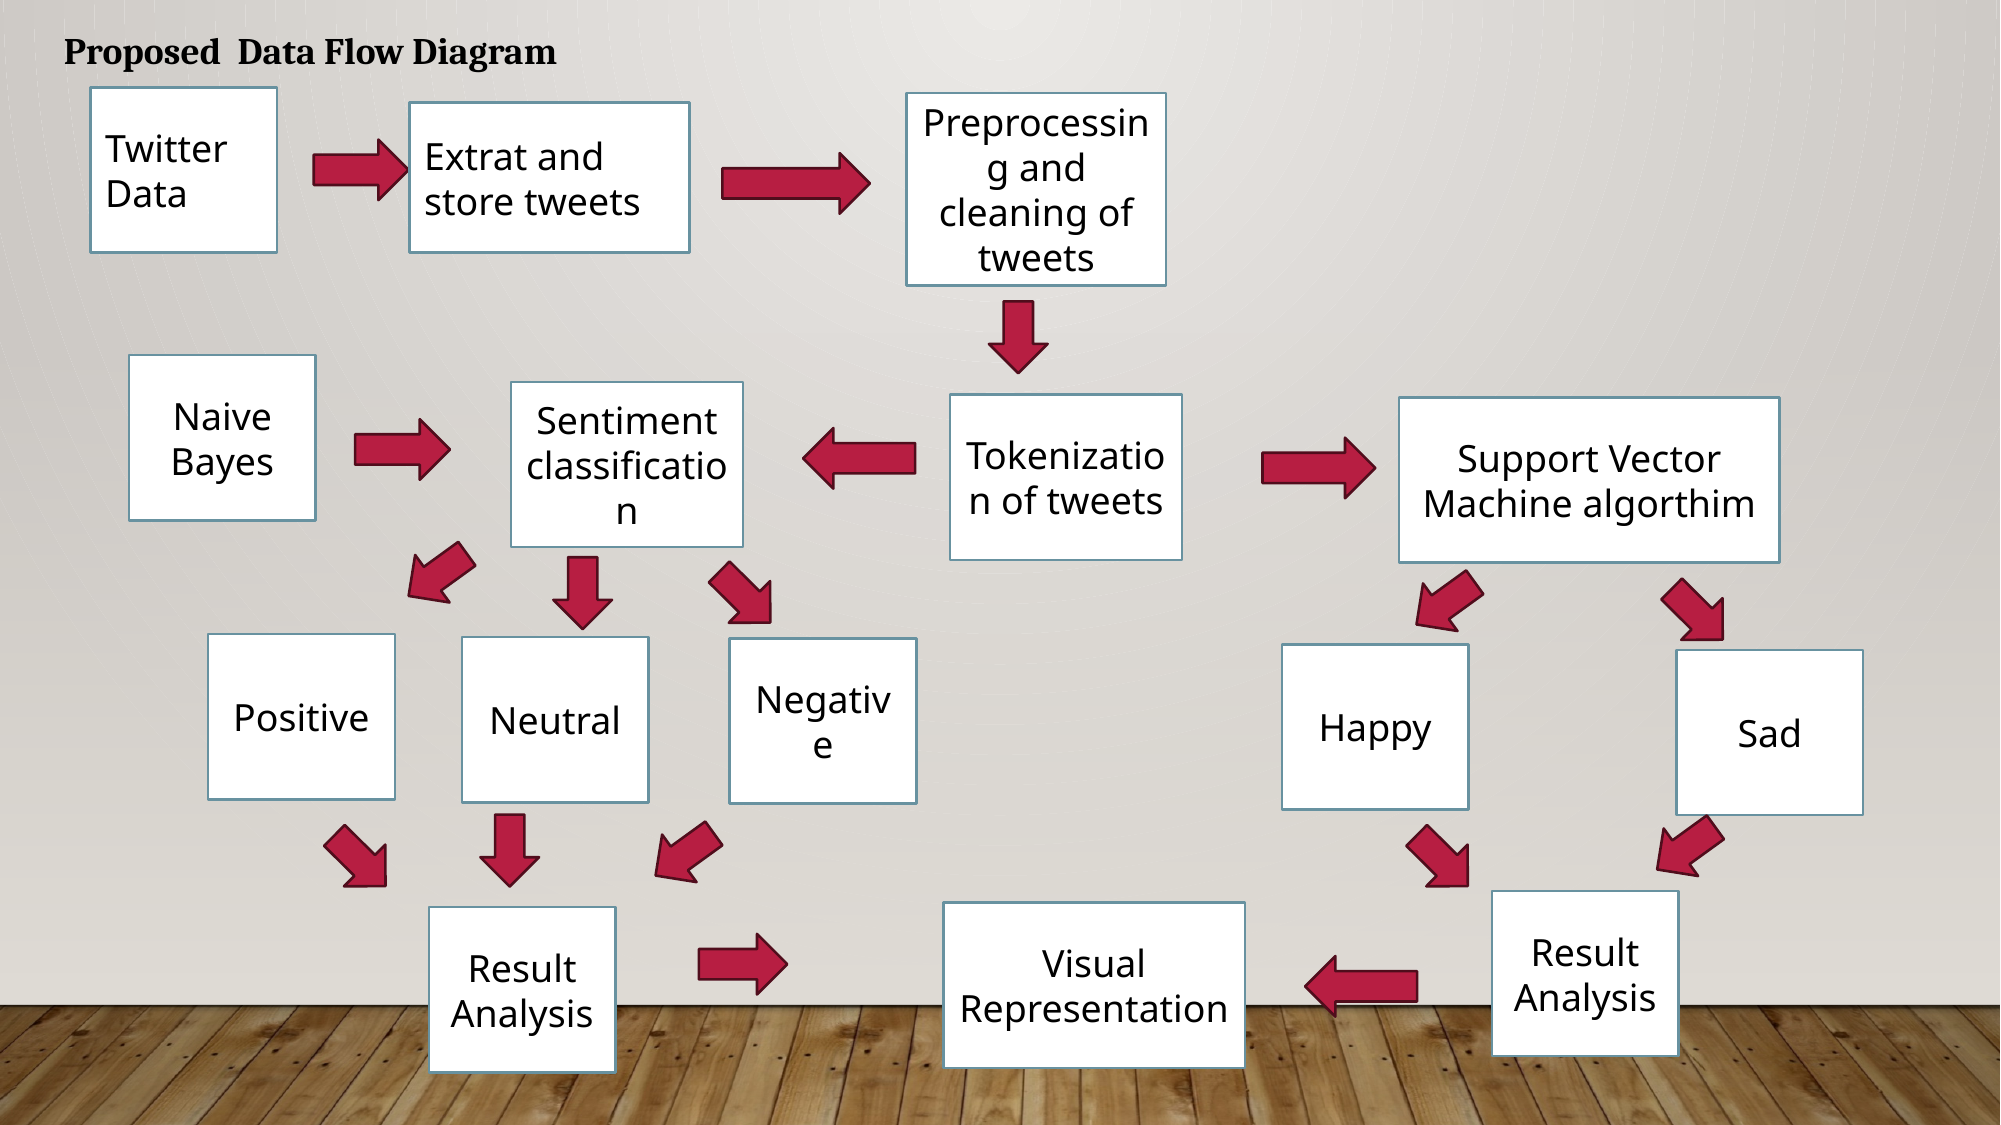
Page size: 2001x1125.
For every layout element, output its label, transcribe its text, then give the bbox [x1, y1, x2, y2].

text_box Positive [207, 633, 396, 801]
text_box [323, 824, 387, 888]
text_box Visual Representation [942, 901, 1246, 1069]
text_box Proposed Data Flow Diagram [48, 19, 1050, 79]
text_box [697, 932, 789, 996]
text_box [552, 555, 614, 631]
text_box Negative [728, 637, 918, 805]
text_box [1304, 954, 1419, 1018]
text_box Sentiment classification [510, 381, 744, 548]
text_box Preprocessing and cleaning of tweets [905, 92, 1167, 287]
text_box Result Analysis [428, 906, 617, 1074]
text_box Happy [1281, 643, 1470, 811]
text_box [802, 426, 917, 490]
text_box [312, 138, 408, 202]
text_box Neutral [461, 636, 650, 804]
text_box [1261, 436, 1377, 500]
text_box [721, 151, 871, 215]
text_box [1405, 824, 1470, 888]
text_box Result Analysis [1491, 890, 1680, 1057]
text_box Support Vector Machine algorthim [1398, 396, 1781, 564]
text_box Sad [1675, 649, 1864, 816]
text_box Twitter Data [89, 86, 278, 254]
text_box Extrat and store tweets [408, 101, 691, 254]
text_box [353, 417, 451, 481]
text_box [1660, 577, 1725, 642]
text_box [479, 813, 541, 888]
text_box Tokenization of tweets [949, 393, 1183, 561]
text_box Naive Bayes [128, 354, 317, 522]
text_box [407, 540, 477, 604]
picture [0, 1005, 2000, 1125]
text_box [707, 560, 772, 625]
text_box [654, 820, 724, 884]
text_box [987, 300, 1049, 375]
text_box [1415, 569, 1485, 633]
text_box [1655, 814, 1726, 878]
